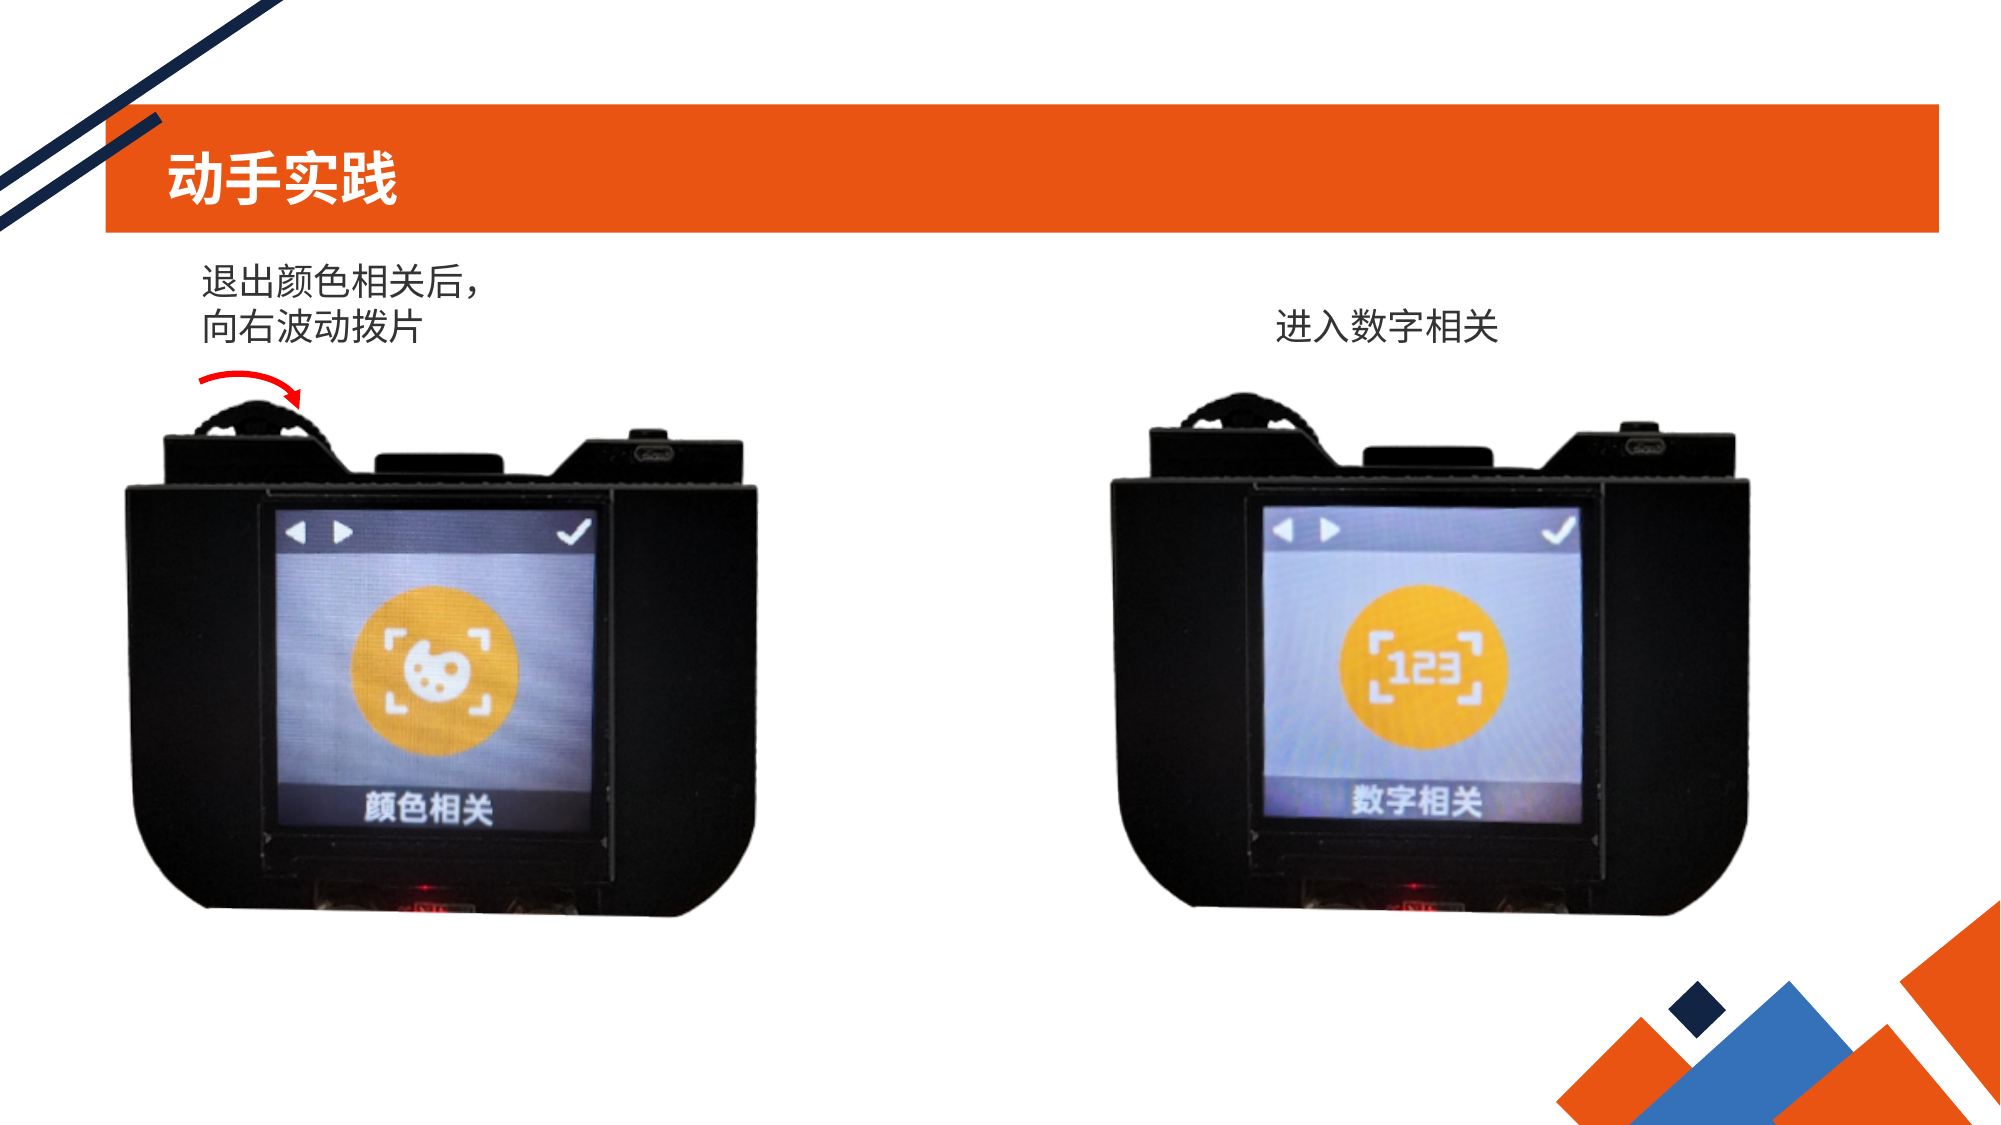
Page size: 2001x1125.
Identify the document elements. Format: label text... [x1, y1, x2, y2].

title 动手实践 [151, 130, 1877, 232]
picture [89, 374, 804, 1013]
text_box 进入数字相关 [1260, 295, 1559, 356]
picture [1074, 366, 1798, 1013]
text_box 退出颜色相关后，向右波动拨片 [186, 250, 553, 356]
